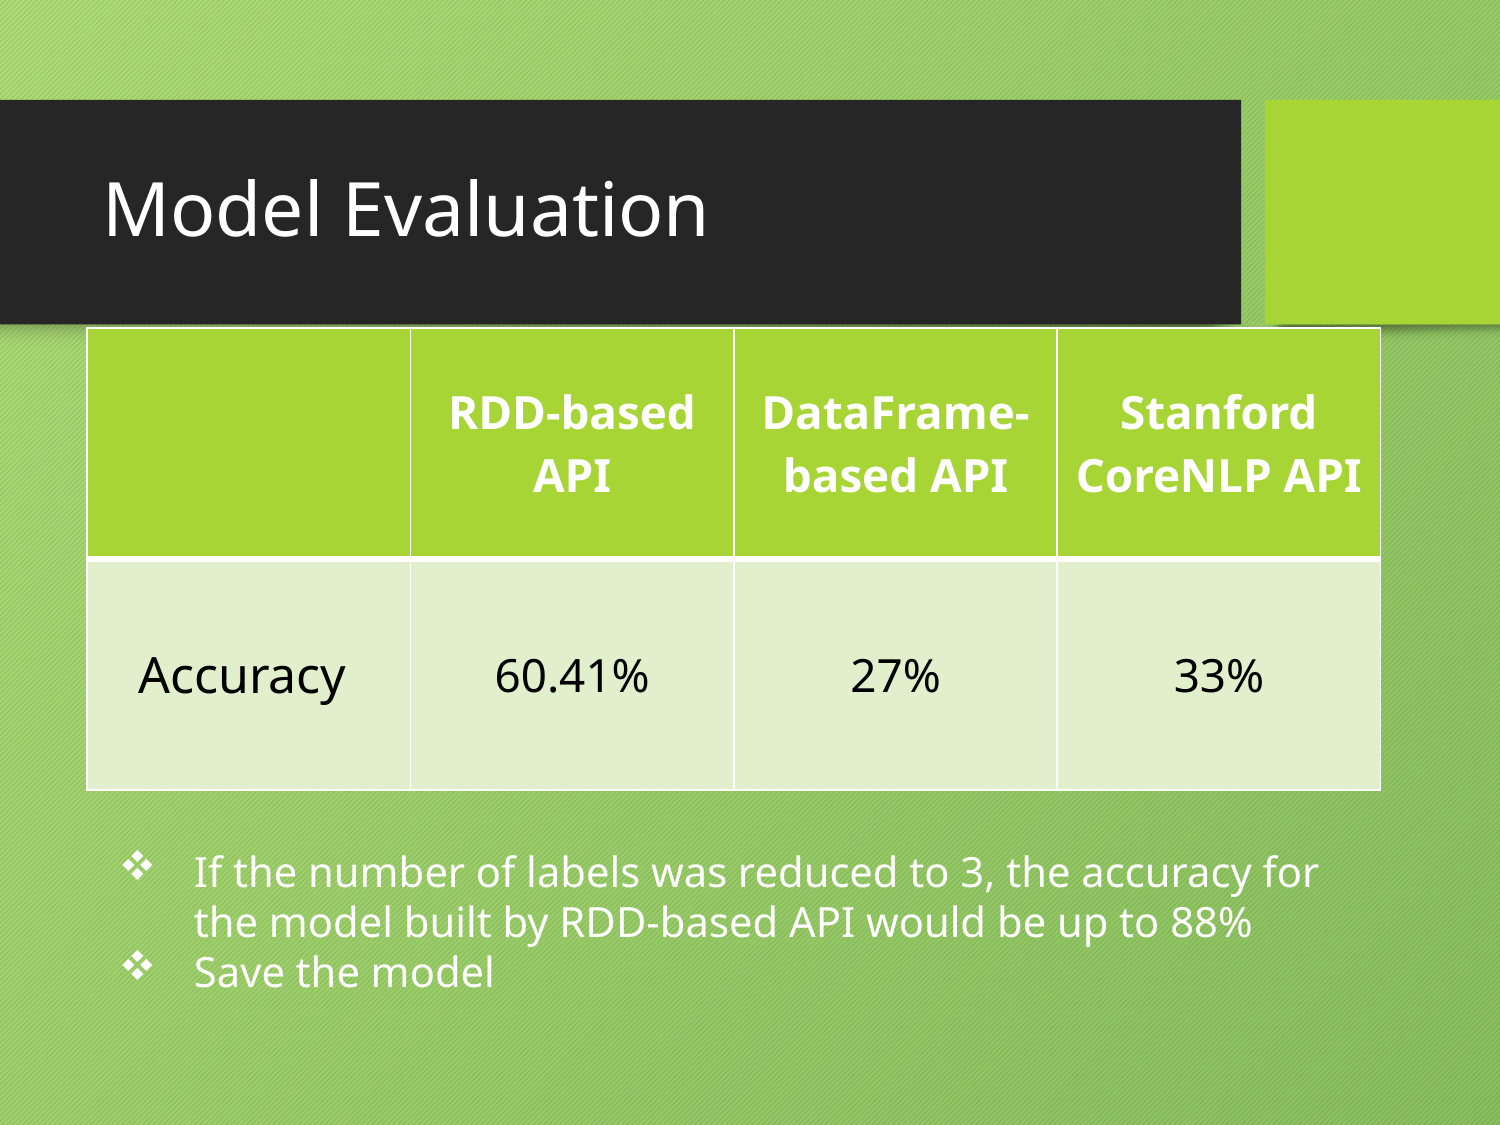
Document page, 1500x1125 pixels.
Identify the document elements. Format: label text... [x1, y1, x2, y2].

table_header DataFrame-based API [735, 329, 1056, 556]
picture [0, 322, 1251, 376]
table_cell 27% [735, 562, 1056, 789]
table_header Stanford CoreNLP API [1058, 329, 1380, 556]
table_cell Accuracy [88, 562, 410, 789]
table_header RDD-based API [411, 329, 733, 556]
table_cell 60.41% [411, 562, 733, 789]
text_box If the number of labels was reduced to 3, the accuracy for the model built by RDD-based API would be up to 88% Save the model [104, 838, 1364, 1003]
picture [1265, 325, 1500, 348]
table_cell 33% [1058, 562, 1380, 789]
table_header [88, 329, 410, 556]
title Model Evaluation [87, 123, 1219, 301]
